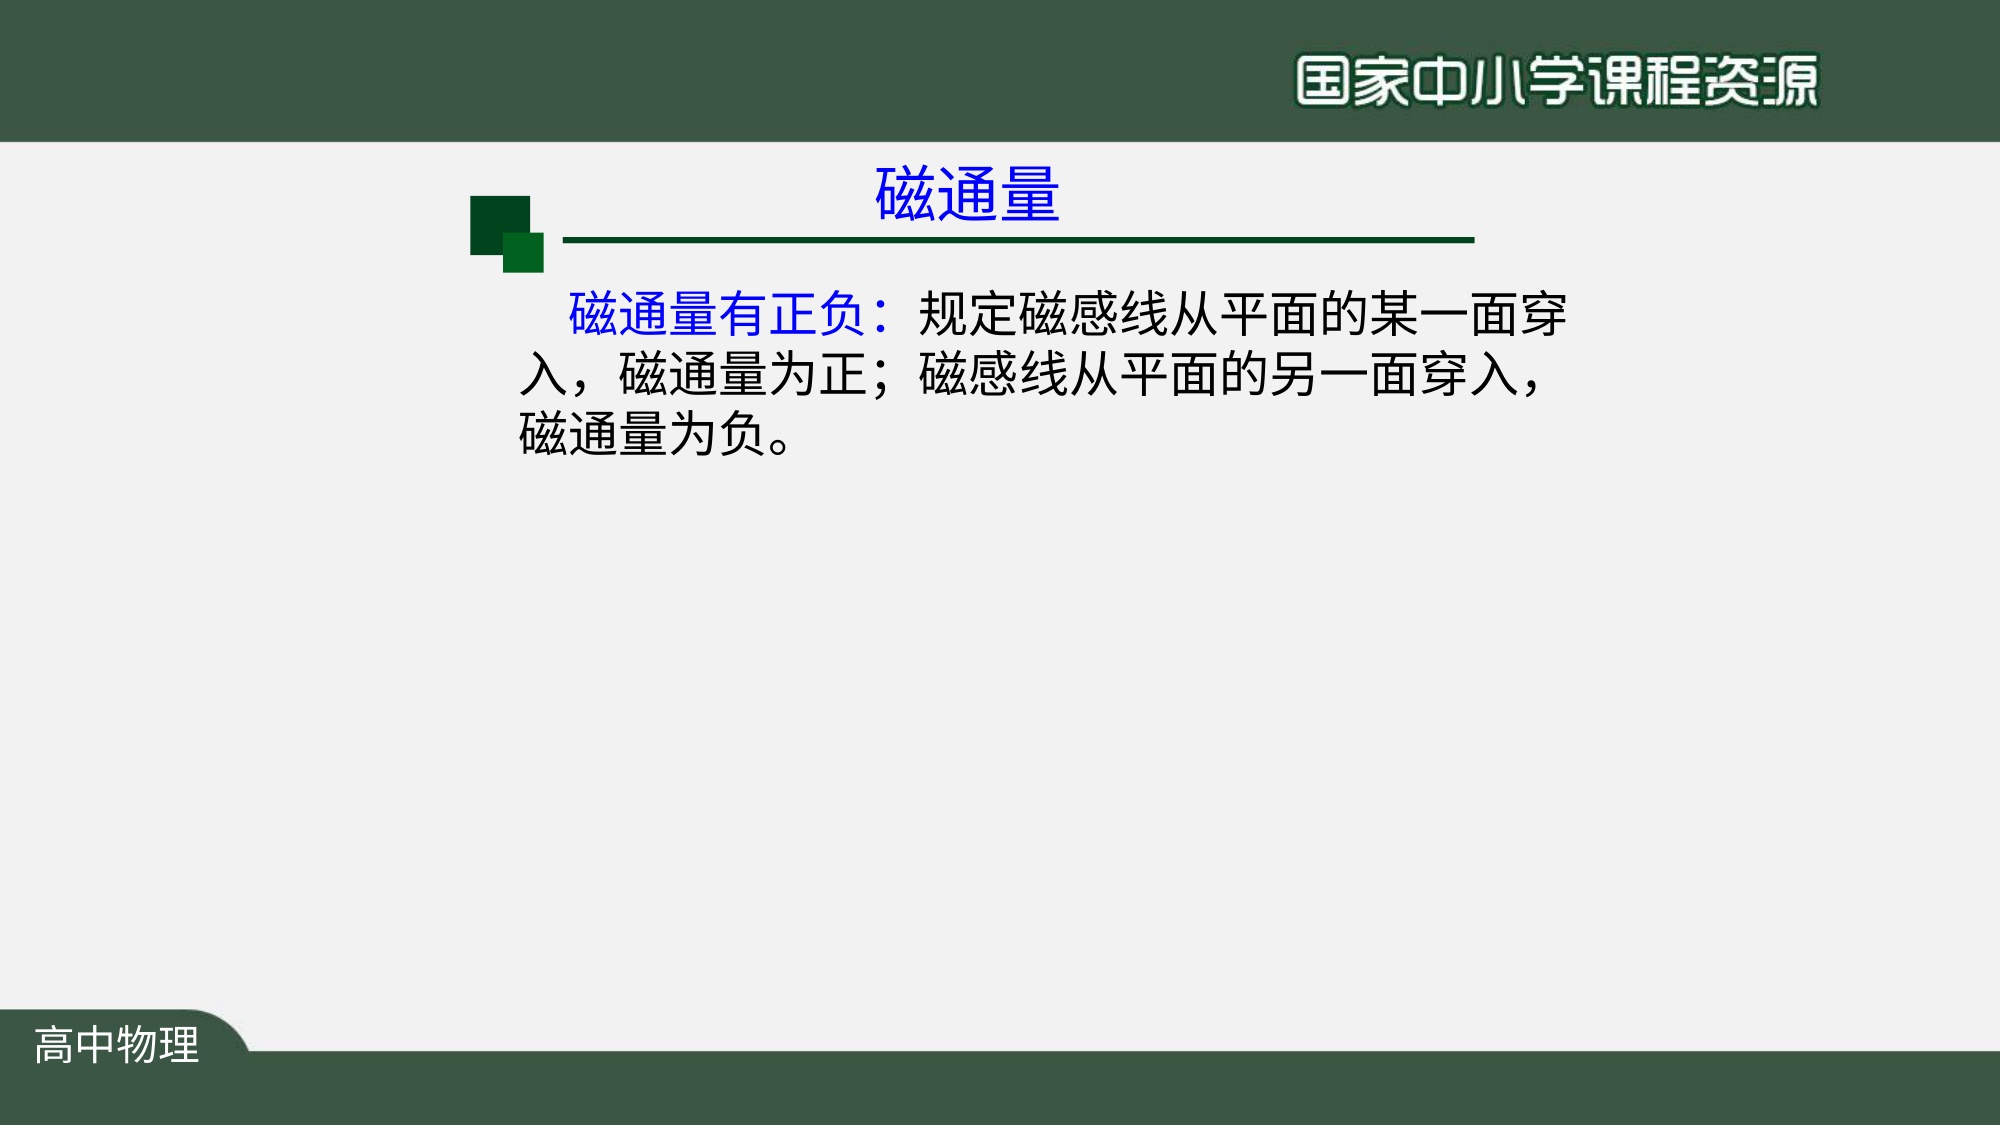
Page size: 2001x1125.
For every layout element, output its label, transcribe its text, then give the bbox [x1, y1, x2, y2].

text_box [470, 195, 531, 256]
text_box [503, 232, 544, 273]
text_box [562, 237, 1475, 244]
text_box 磁通量 [872, 152, 1065, 230]
footer 高中物理 [31, 1013, 202, 1125]
text_box 磁通量有正负：规定磁感线从平面的某一面穿 入，磁通量为正；磁感线从平面的另一面穿入， 磁通量为负。 [516, 280, 1571, 463]
picture [0, 0, 2000, 1125]
